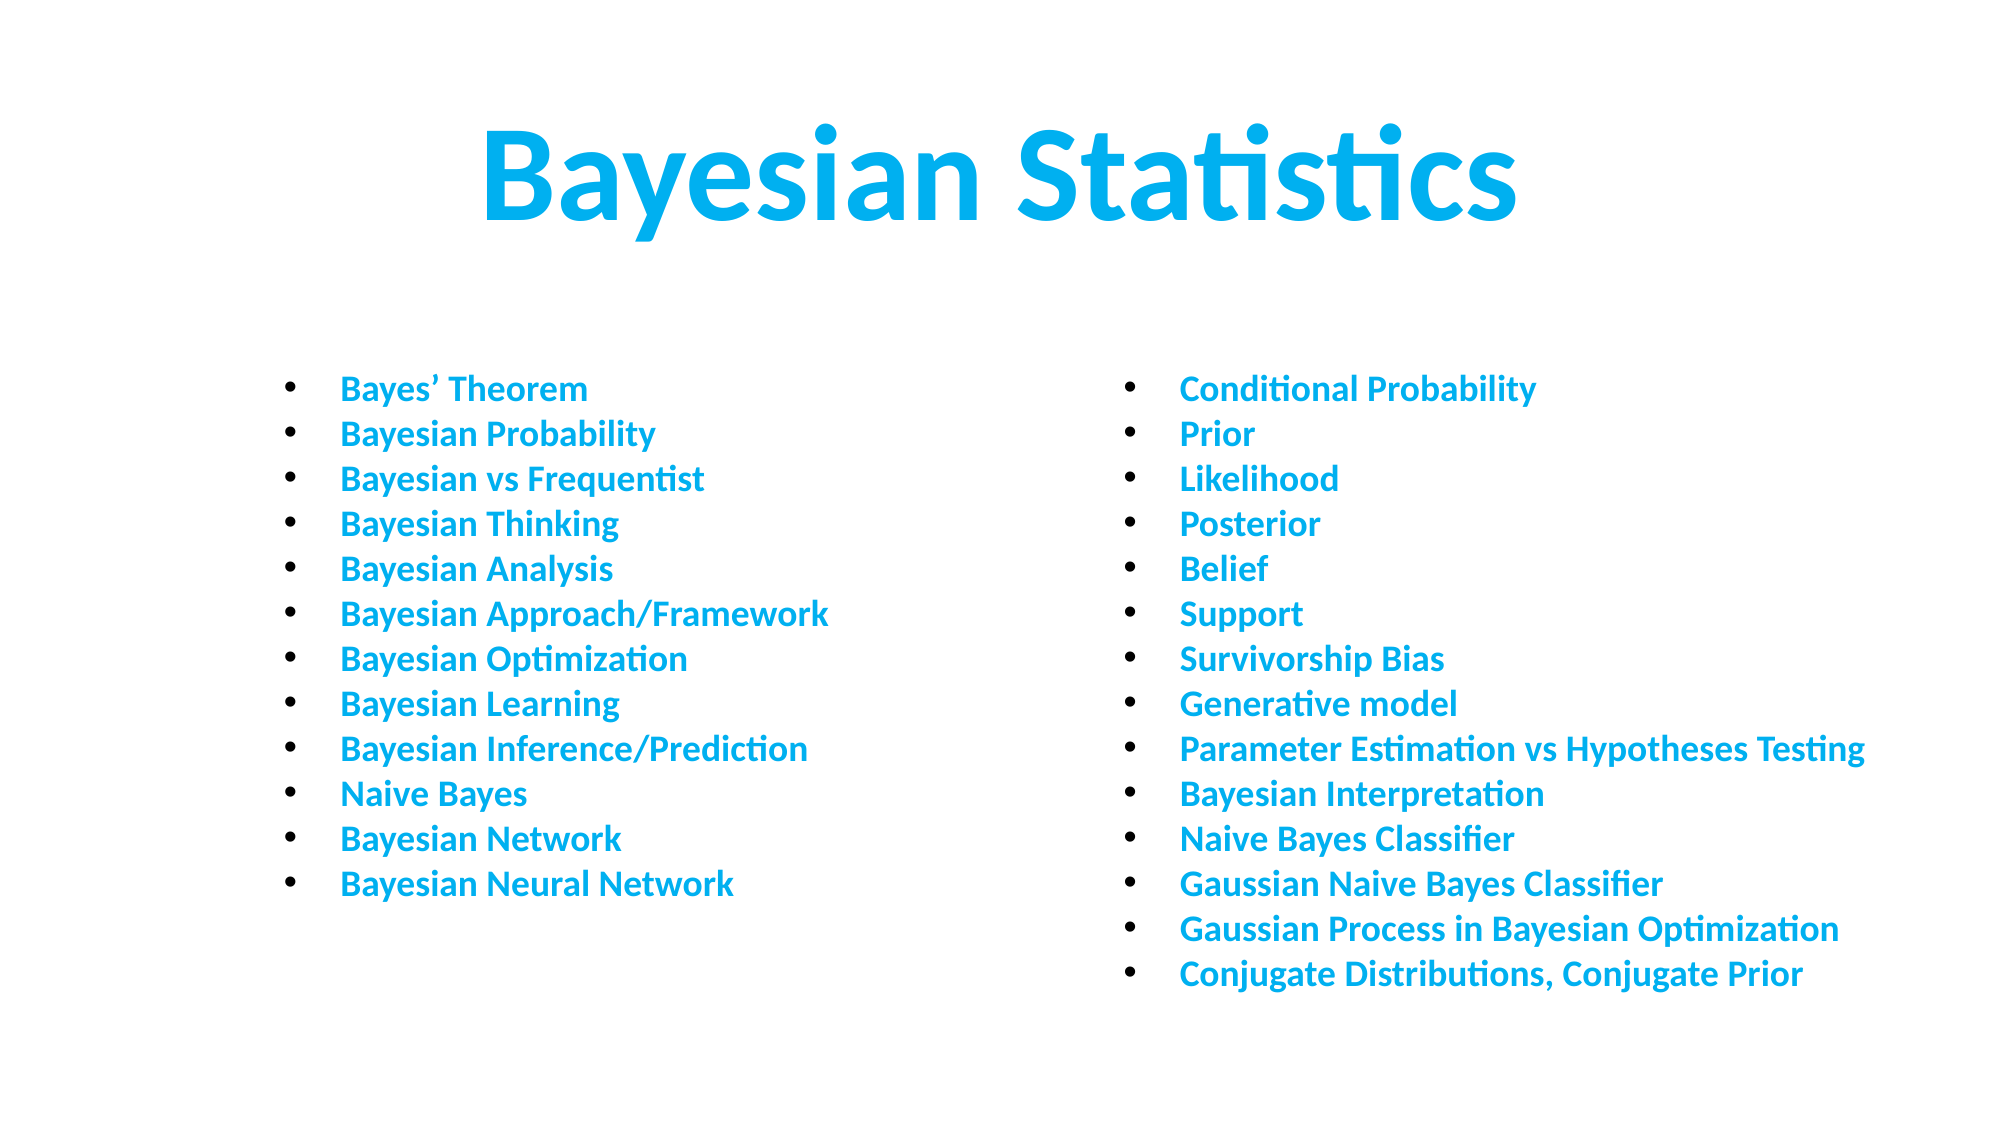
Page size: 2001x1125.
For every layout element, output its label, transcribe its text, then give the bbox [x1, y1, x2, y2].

text_box Bayesian Statistics [286, 75, 1714, 256]
text_box Bayes’ Theorem Bayesian Probability Bayesian vs Frequentist Bayesian Thinking Bayesian Analysis Bayesian Approach/Framework Bayesian Optimization Bayesian Learning Bayesian Inference/Prediction Naive Bayes Bayesian Network Bayesian Neural Network [269, 356, 1016, 912]
text_box Conditional Probability Prior Likelihood Posterior Belief Support Survivorship Bias Generative model Parameter Estimation vs Hypotheses Testing Bayesian Interpretation Naive Bayes Classifier Gaussian Naive Bayes Classifier Gaussian Process in Bayesian Optimization Conjugate Distributions, Conjugate Prior [1108, 356, 1929, 1002]
